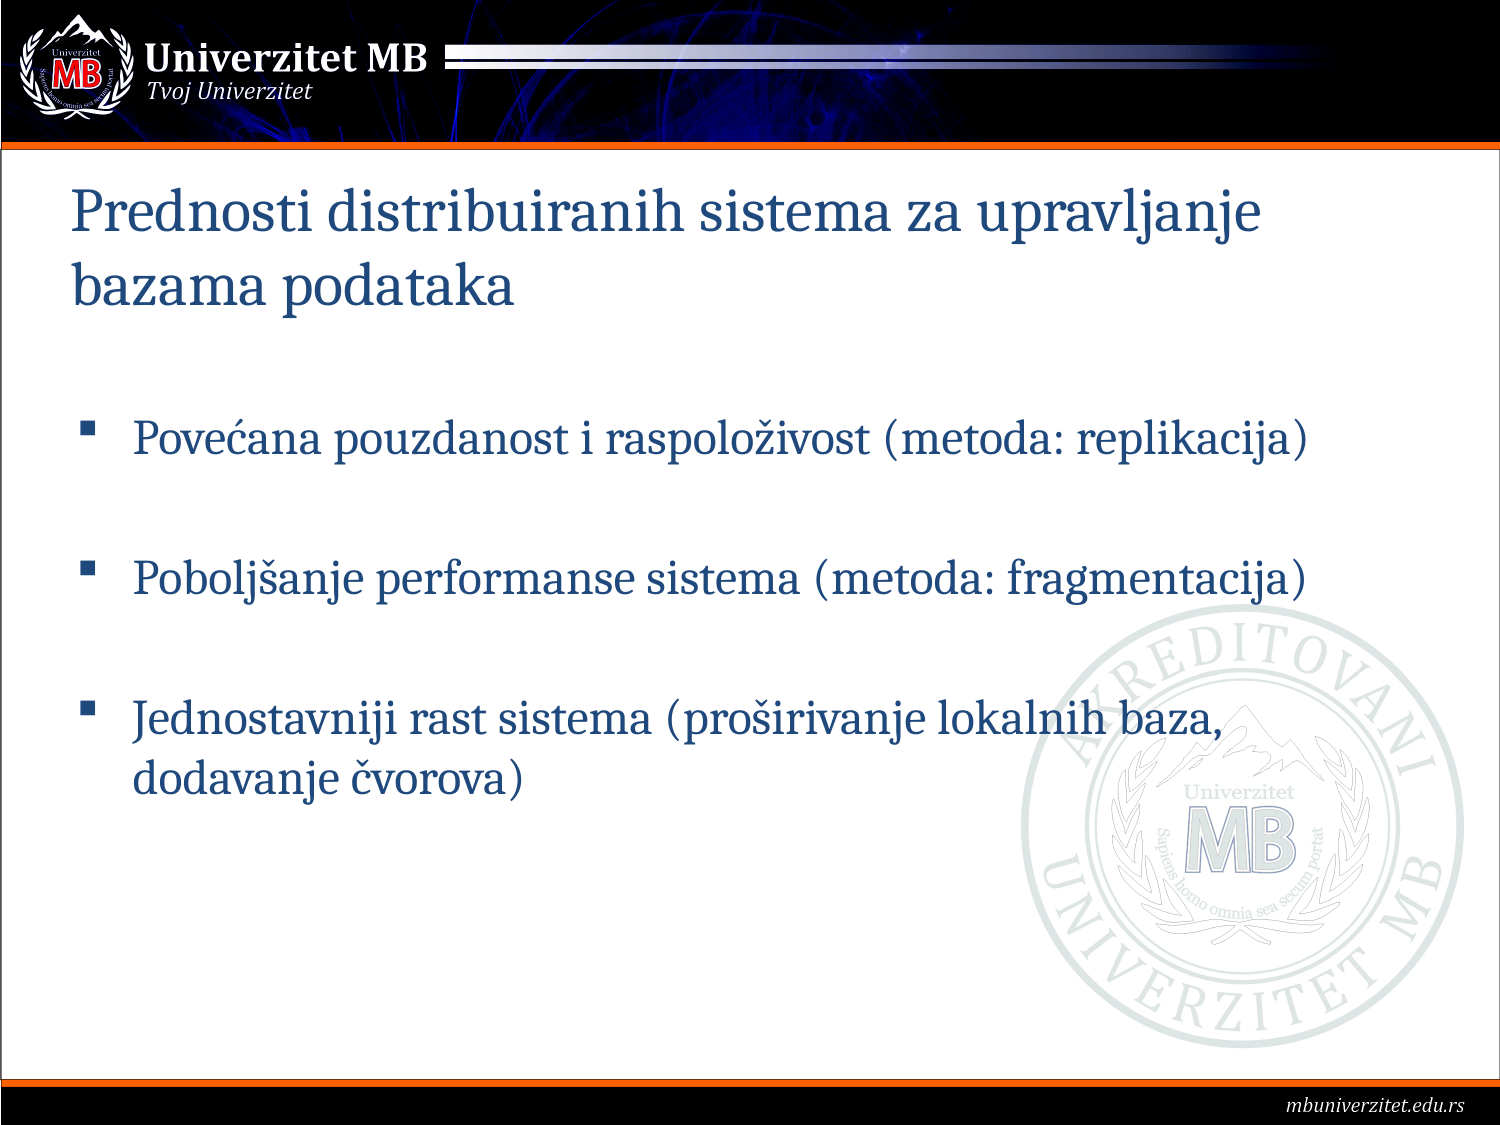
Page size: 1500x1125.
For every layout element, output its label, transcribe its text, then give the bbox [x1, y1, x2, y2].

title Prednosti distribuiranih sistema za upravljanje bazama podataka [55, 160, 1450, 327]
picture [0, 0, 1500, 1125]
subtitle Povećana pouzdanost i raspoloživost (metoda: replikacija) Poboljšanje performanse sistema (metoda: fragmentacija) Jednostavniji rast sistema (proširivanje lokalnih baza, dodavanje čvorova) [61, 397, 1450, 1071]
